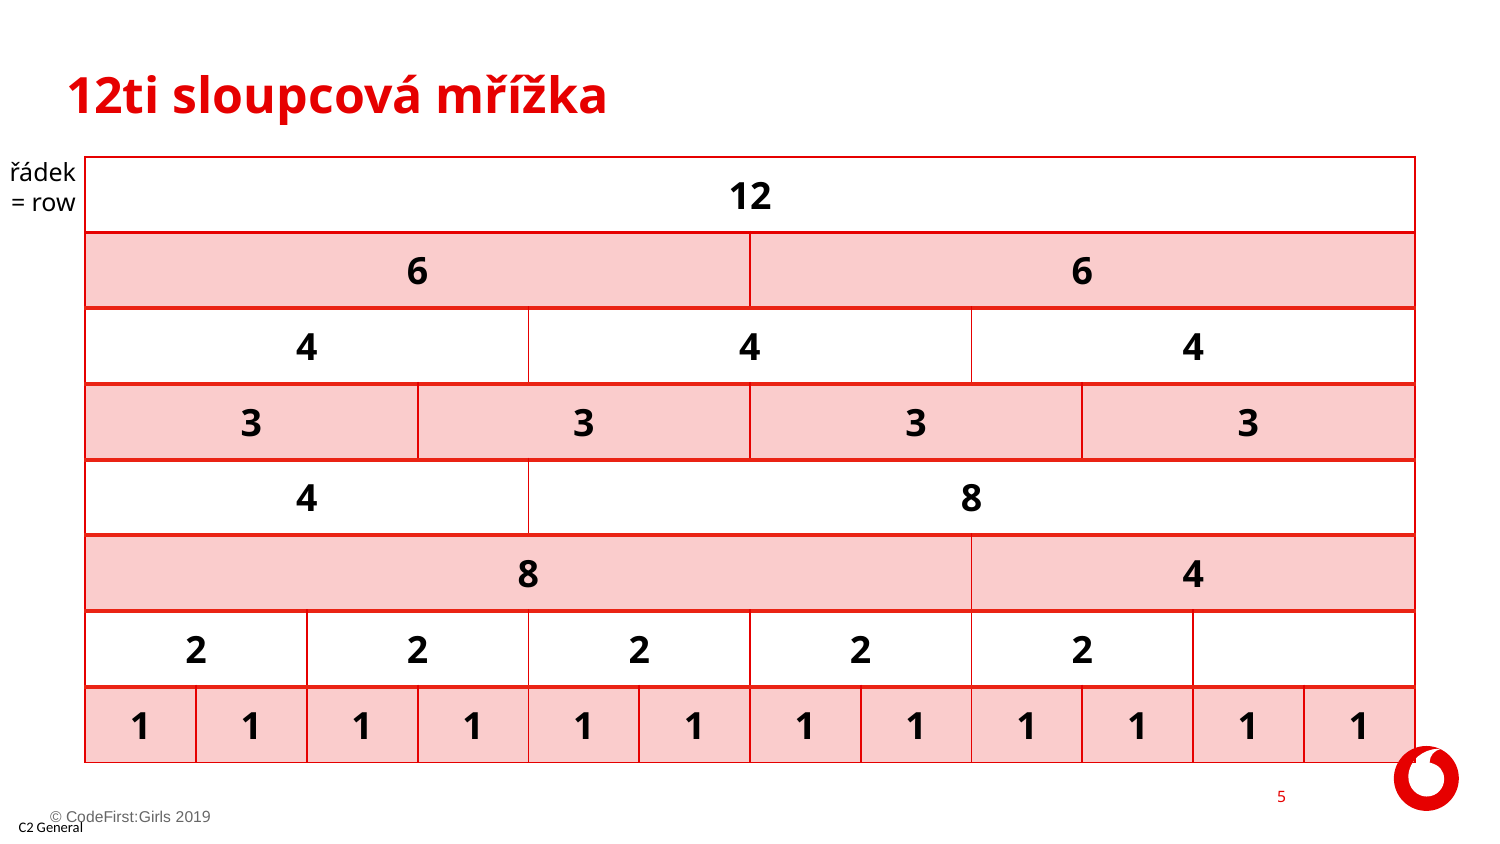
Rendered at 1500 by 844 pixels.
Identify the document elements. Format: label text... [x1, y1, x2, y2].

table_cell 3 [751, 386, 1081, 458]
table_cell 4 [529, 310, 971, 382]
table_cell 1 [419, 689, 528, 762]
table_cell 1 [640, 689, 749, 762]
table_cell 1 [1194, 689, 1303, 762]
table_cell 1 [308, 689, 417, 762]
table_cell 2 [86, 613, 306, 685]
table_cell 3 [1083, 386, 1414, 458]
table_cell 1 [862, 689, 971, 762]
table_cell 6 [751, 234, 1414, 306]
table_header 12 [86, 158, 1414, 231]
table_cell 2 [751, 613, 971, 685]
table_cell 3 [419, 386, 749, 458]
table_cell 8 [529, 462, 1414, 533]
table_cell 3 [86, 386, 417, 458]
table_cell [1194, 613, 1414, 685]
table_cell 1 [1305, 689, 1414, 762]
title 12ti sloupcová mřížka [51, 48, 1449, 135]
slide_number 5 [1229, 764, 1298, 830]
table_cell 1 [751, 689, 860, 762]
table_cell 4 [972, 310, 1414, 382]
table_cell 2 [308, 613, 528, 685]
table_cell 4 [86, 462, 528, 533]
table_cell 4 [972, 537, 1414, 609]
table_cell 1 [1083, 689, 1192, 762]
table_cell 8 [86, 537, 971, 609]
table_cell 4 [86, 310, 528, 382]
text_box řádek = row [0, 156, 77, 223]
table_cell 6 [86, 234, 749, 306]
table_cell 2 [972, 613, 1192, 685]
table_cell 2 [529, 613, 749, 685]
table_cell 1 [972, 689, 1081, 762]
table_cell 1 [197, 689, 306, 762]
table_cell 1 [86, 689, 195, 762]
table_cell 1 [529, 689, 638, 762]
